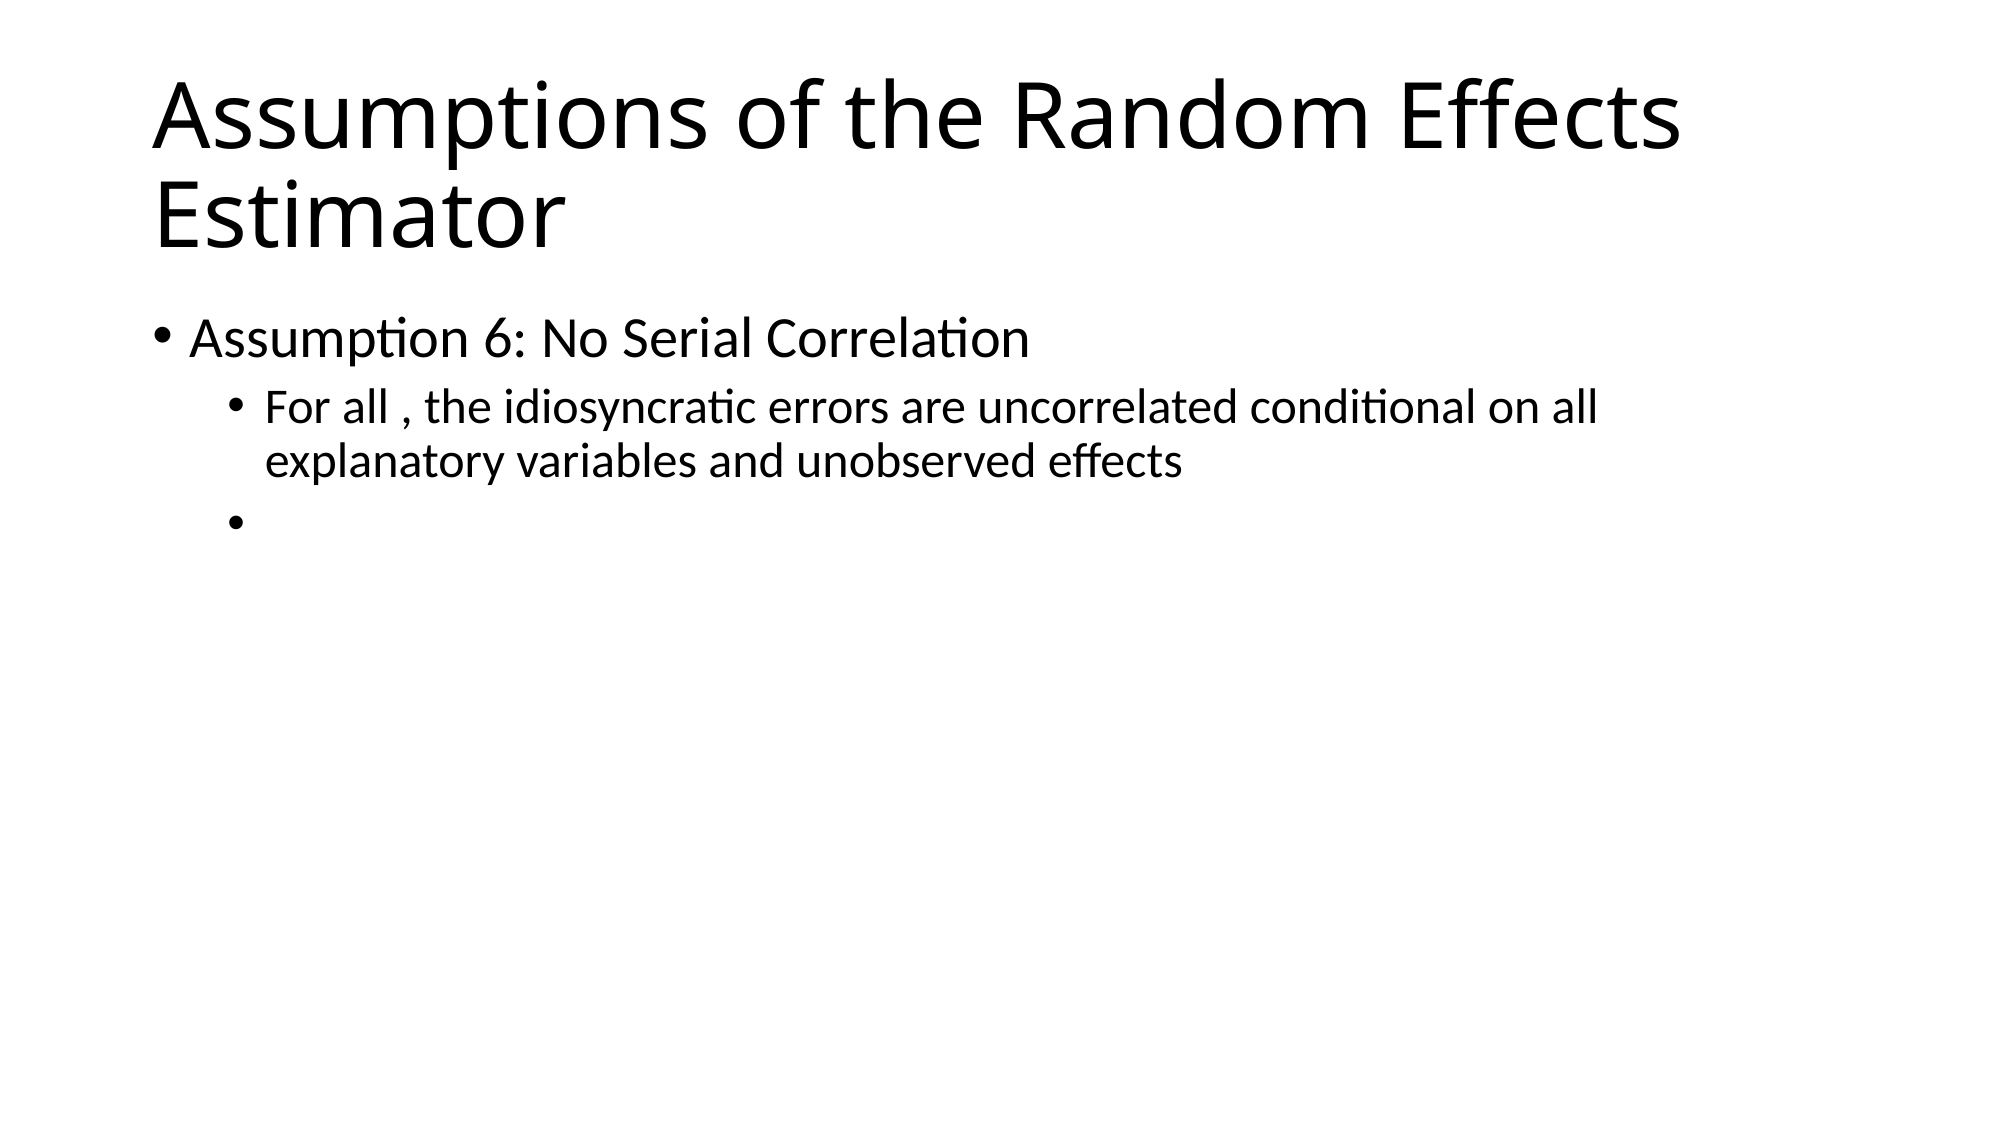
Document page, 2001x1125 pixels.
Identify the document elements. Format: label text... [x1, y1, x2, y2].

title Assumptions of the Random Effects Estimator [137, 59, 1863, 278]
